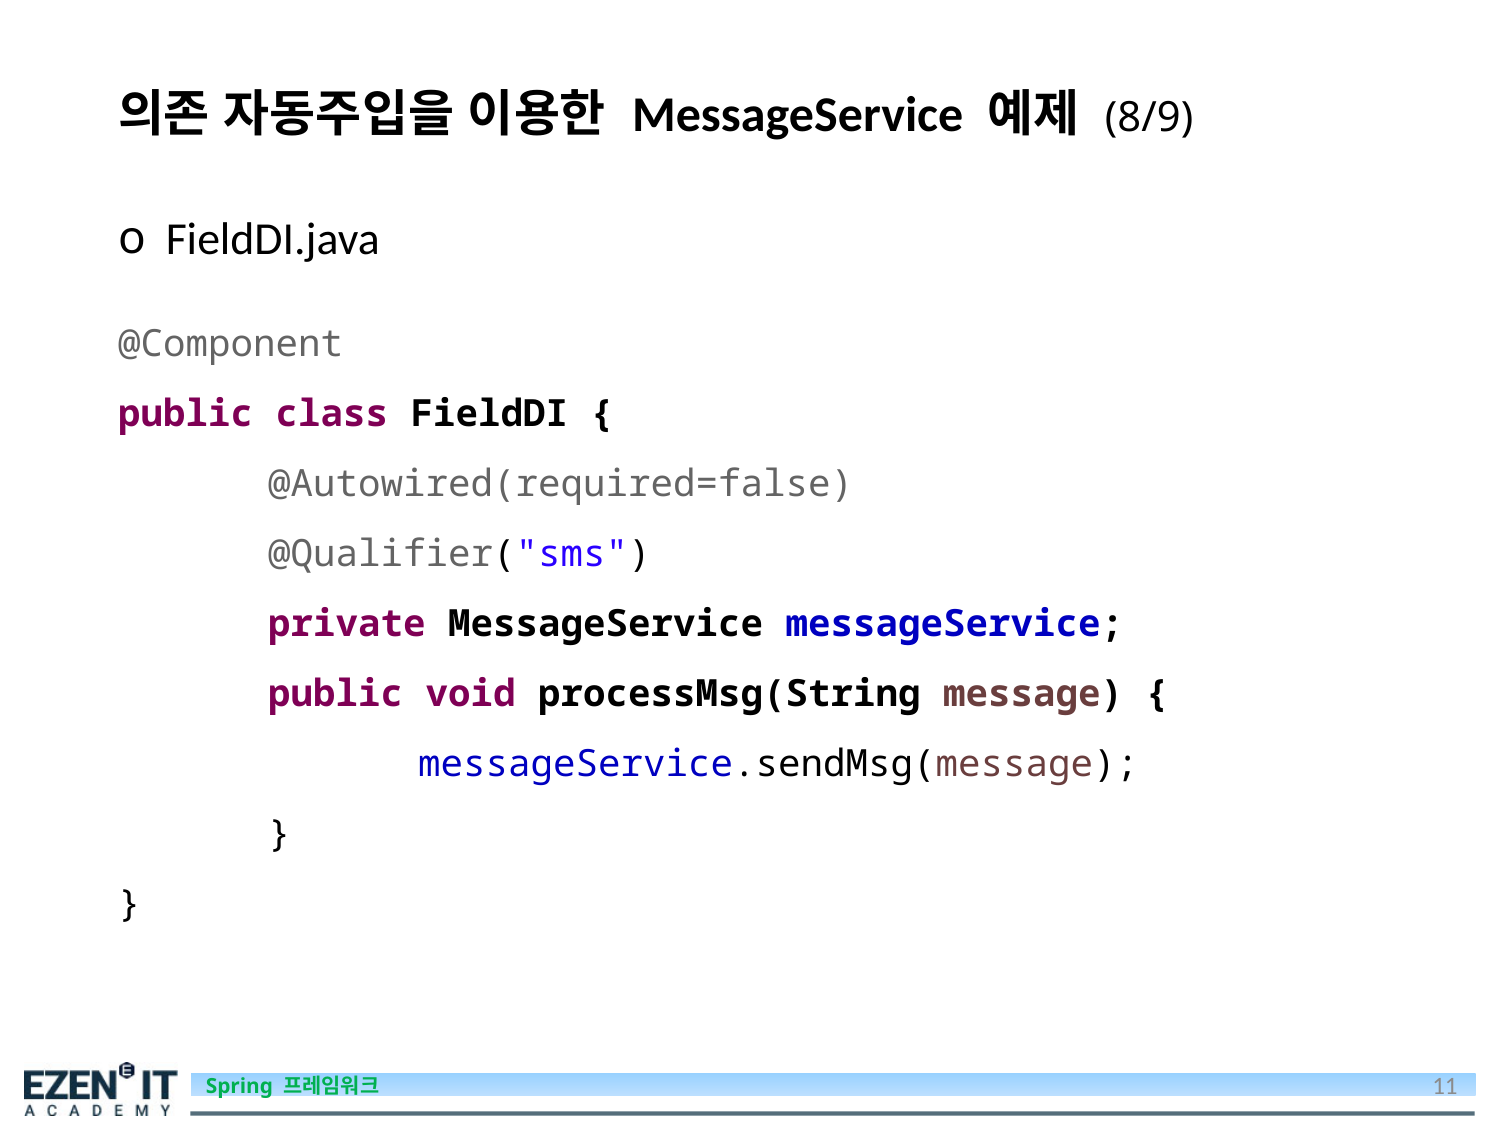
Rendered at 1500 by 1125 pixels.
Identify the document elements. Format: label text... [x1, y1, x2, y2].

title 의존 자동주입을 이용한 MessageService 예제 (8/9) [103, 59, 1397, 172]
picture [24, 1062, 178, 1116]
slide_number 11 [1405, 1053, 1473, 1117]
list FieldDI.java @Component public class FieldDI { @Autowired(required=false) @Qualifier("sms") private MessageService messageService; public void processMsg(String message) { messageService.sendMsg(message); } } [103, 201, 1473, 1044]
